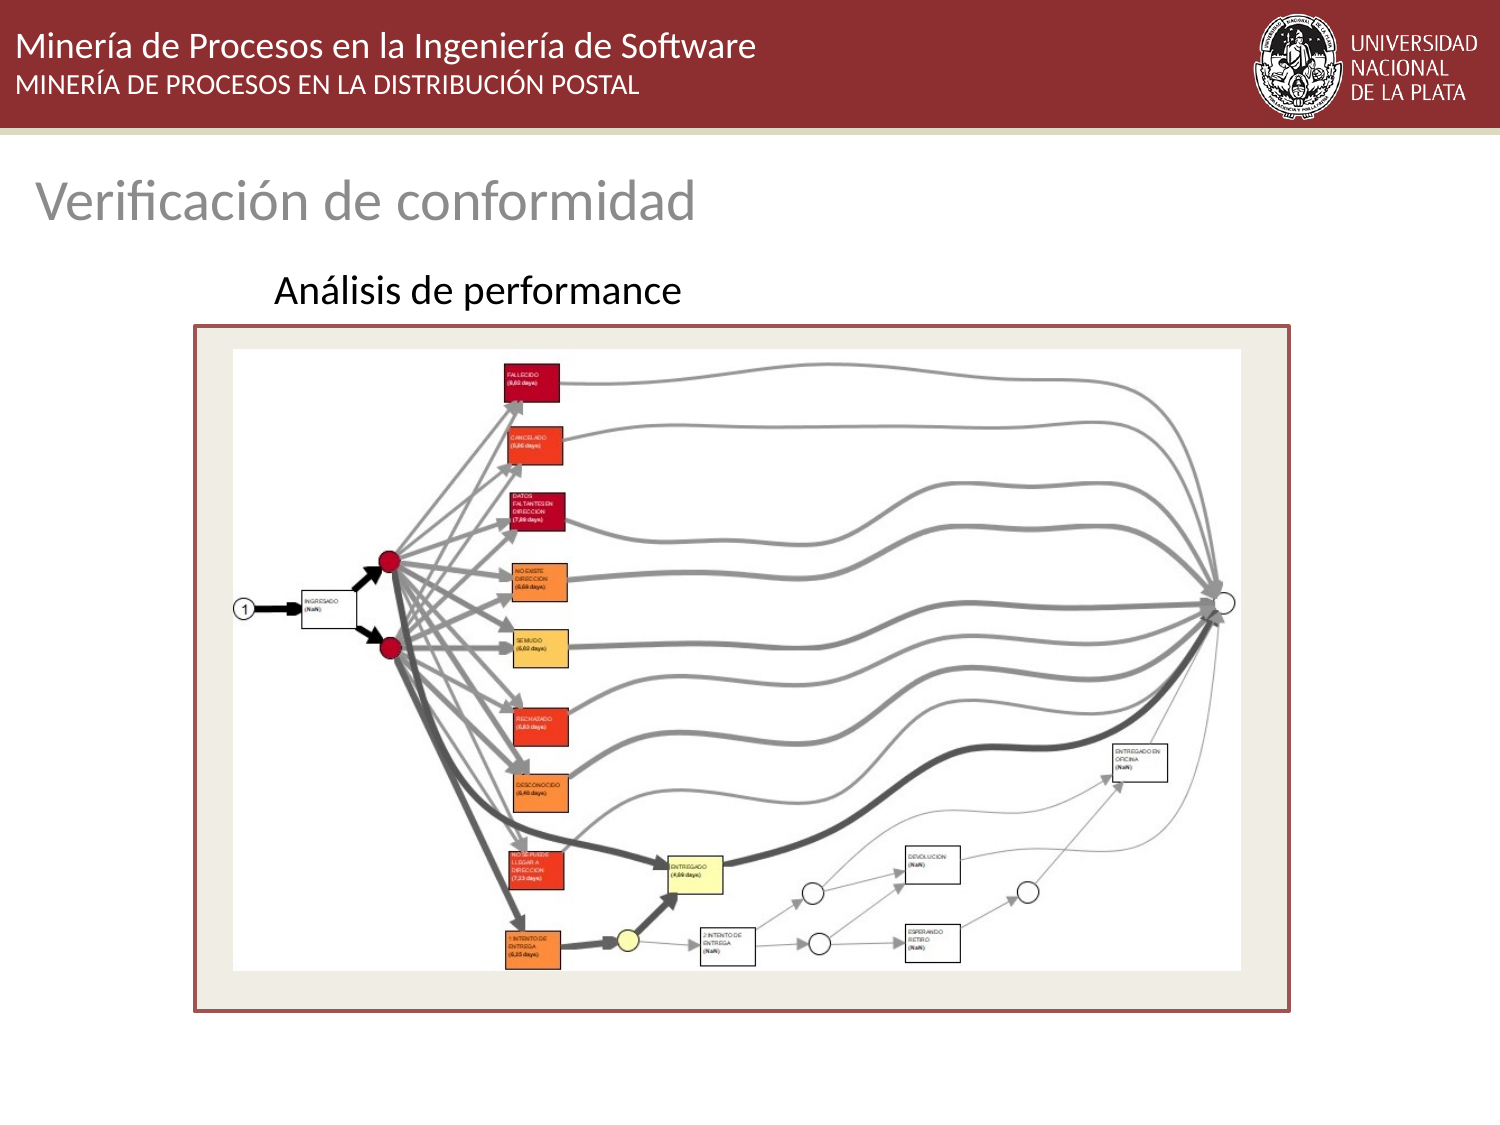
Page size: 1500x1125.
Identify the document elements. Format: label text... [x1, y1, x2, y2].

text_box Análisis de performance [53, 255, 904, 325]
text_box [0, 128, 1238, 133]
text_box [1478, 128, 1500, 133]
text_box [193, 324, 1291, 1013]
picture [233, 349, 1241, 971]
text_box Minería de Procesos en la Ingeniería de Software MINERÍA DE PROCESOS EN LA DISTRIBUCIÓN POSTAL [0, 0, 1500, 128]
text_box Verificación de conformidad [5, 154, 727, 268]
picture [1239, 6, 1477, 126]
